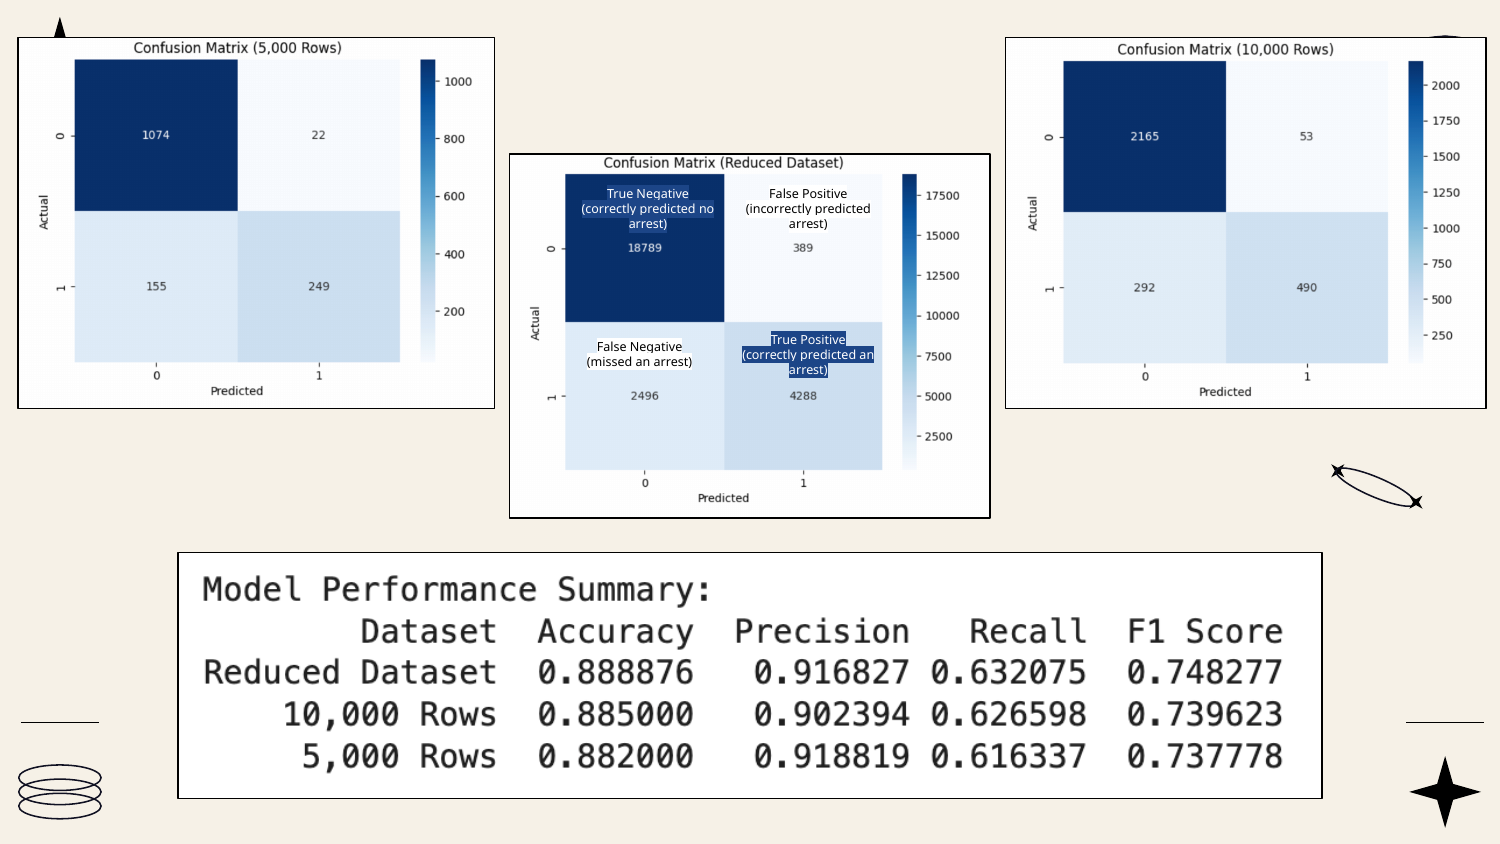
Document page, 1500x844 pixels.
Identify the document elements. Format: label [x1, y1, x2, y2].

picture [1005, 37, 1486, 408]
picture [510, 154, 990, 518]
picture [178, 553, 1322, 798]
picture [18, 37, 494, 408]
